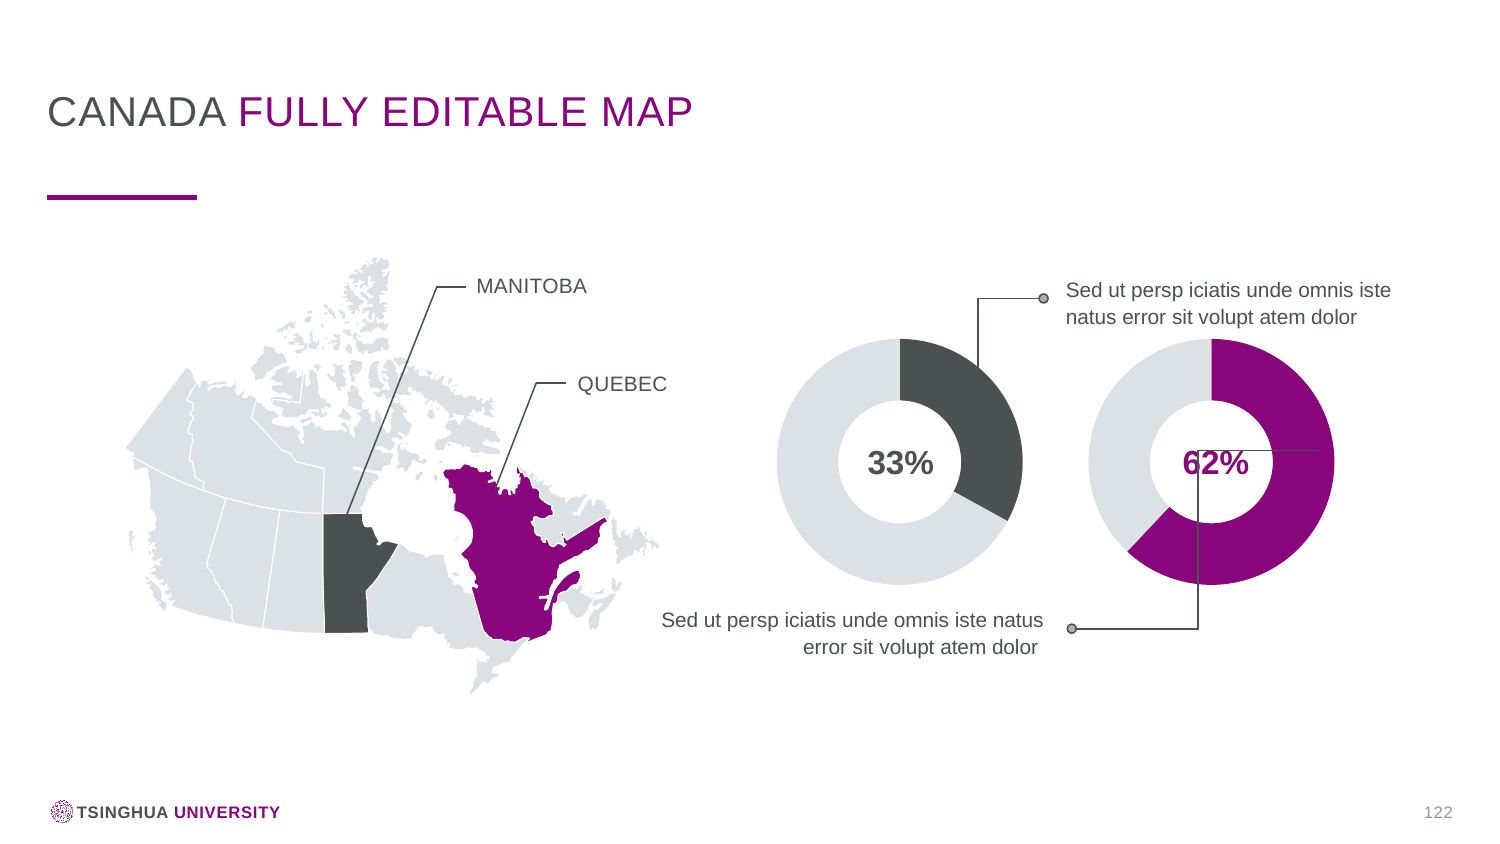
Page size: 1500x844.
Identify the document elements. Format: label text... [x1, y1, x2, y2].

text_box Quebec [660, 370, 682, 396]
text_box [1067, 450, 1319, 634]
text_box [495, 382, 566, 489]
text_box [345, 287, 467, 519]
chart [1072, 333, 1351, 591]
text_box Sed ut persp iciatis unde omnis iste natus error sit volupt atem dolor [660, 604, 1044, 660]
text_box Sed ut persp iciatis unde omnis iste natus error sit volupt atem dolor [1065, 274, 1419, 330]
list Canada fully editable map [47, 38, 1453, 136]
picture [51, 800, 73, 823]
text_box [125, 256, 660, 695]
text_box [978, 293, 1049, 386]
chart [760, 333, 1039, 591]
